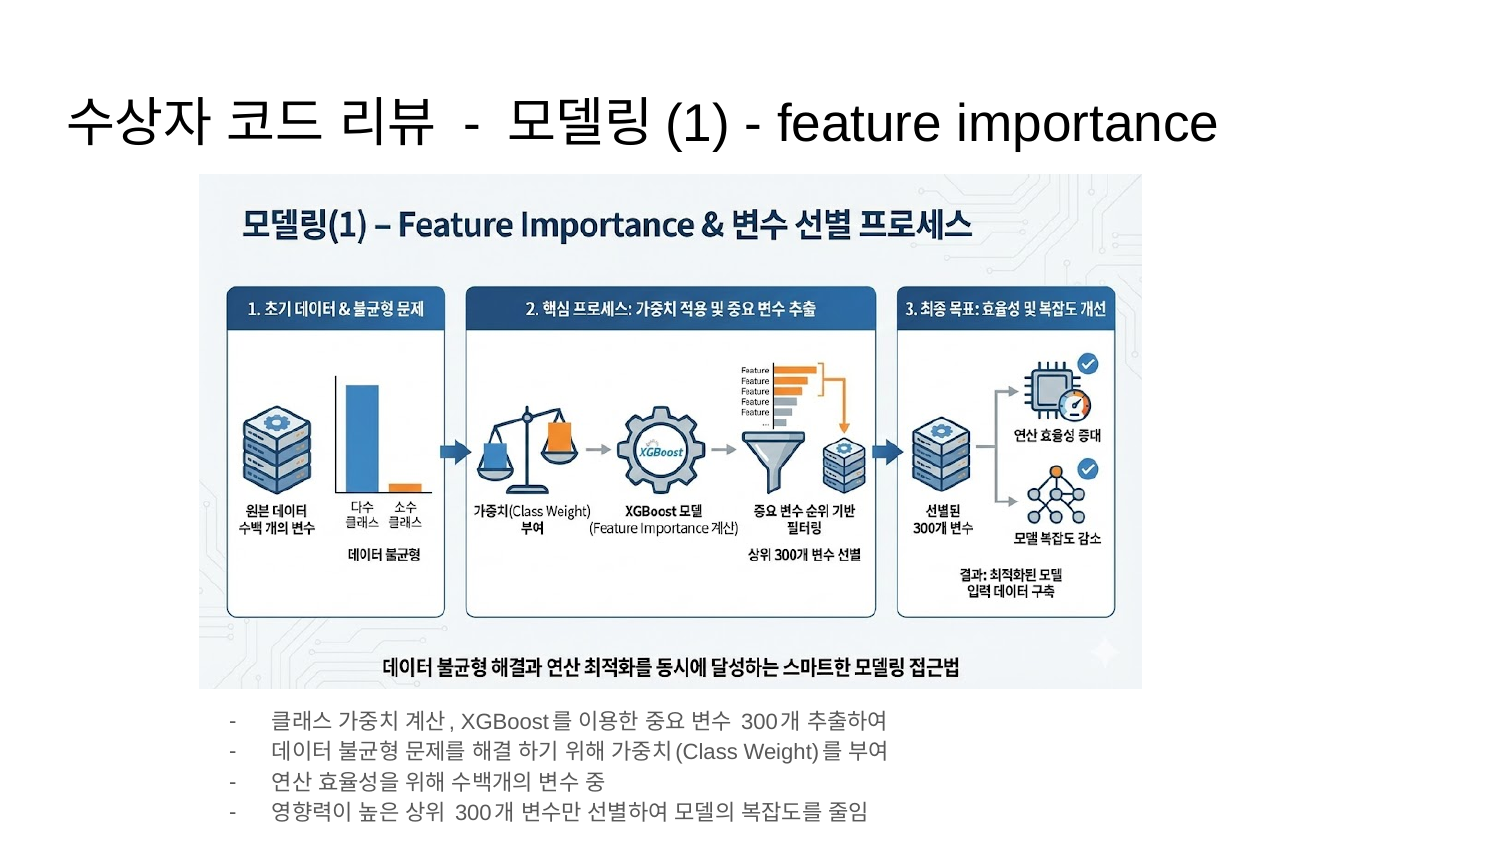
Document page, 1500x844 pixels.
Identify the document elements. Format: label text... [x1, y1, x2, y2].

list 클래스 가중치 계산, XGBoost를 이용한 중요 변수 300개 추출하여 데이터 불균형 문제를 해결 하기 위해 가중치(Class Weight)를 부여 연산 효율성을 위해 수백개의 변수 중 영향력이 높은 상위 300개 변수만 선별하여 모델의 복잡도를 줄임 [193, 688, 1262, 844]
picture [199, 174, 1142, 689]
title 수상자 코드 리뷰 - 모델링(1) - feature importance [51, 72, 1449, 167]
